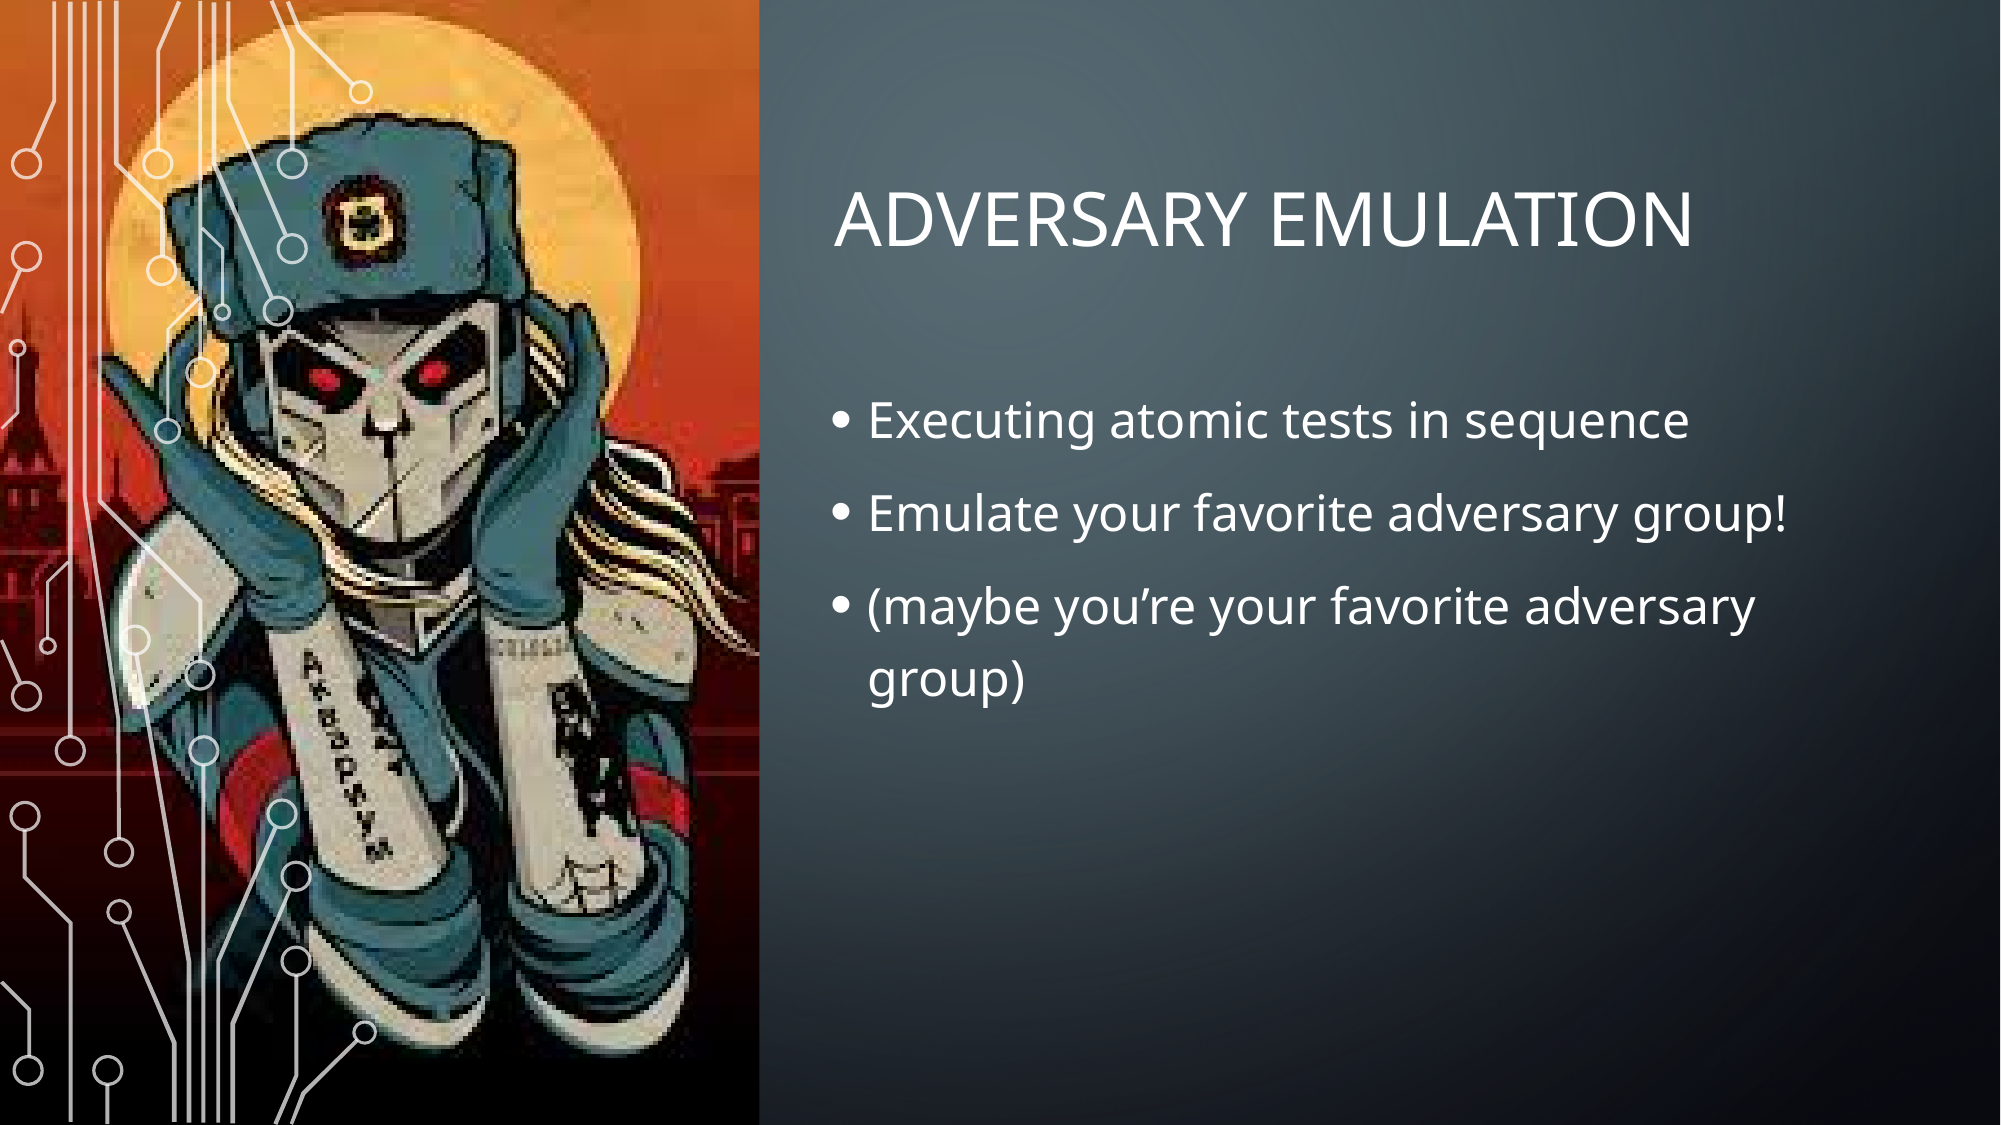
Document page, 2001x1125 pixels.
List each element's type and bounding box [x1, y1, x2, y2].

picture [379, 0, 760, 1125]
text_box [760, 0, 2000, 1125]
text_box [0, 0, 379, 1125]
